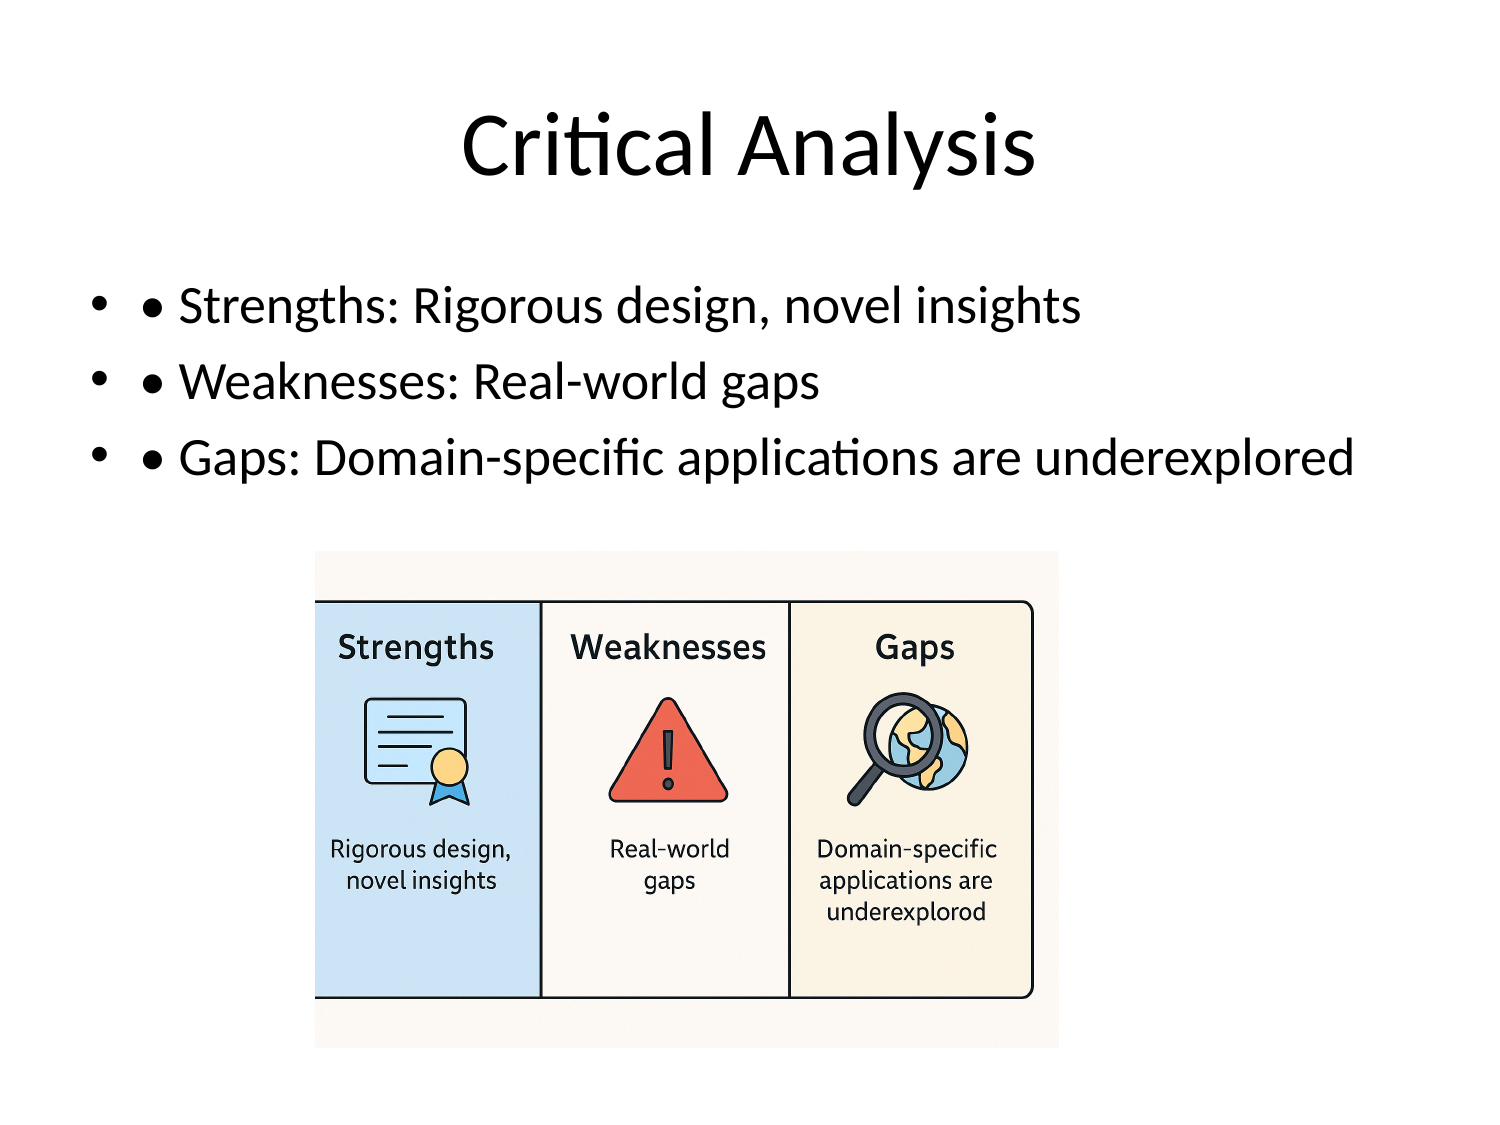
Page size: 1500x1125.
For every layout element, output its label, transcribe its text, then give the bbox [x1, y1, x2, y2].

picture [315, 551, 1060, 1048]
title Critical Analysis [75, 45, 1425, 233]
list • Strengths: Rigorous design, novel insights • Weaknesses: Real-world gaps • Gaps: Domain-specific applications are underexplored [75, 262, 1377, 552]
